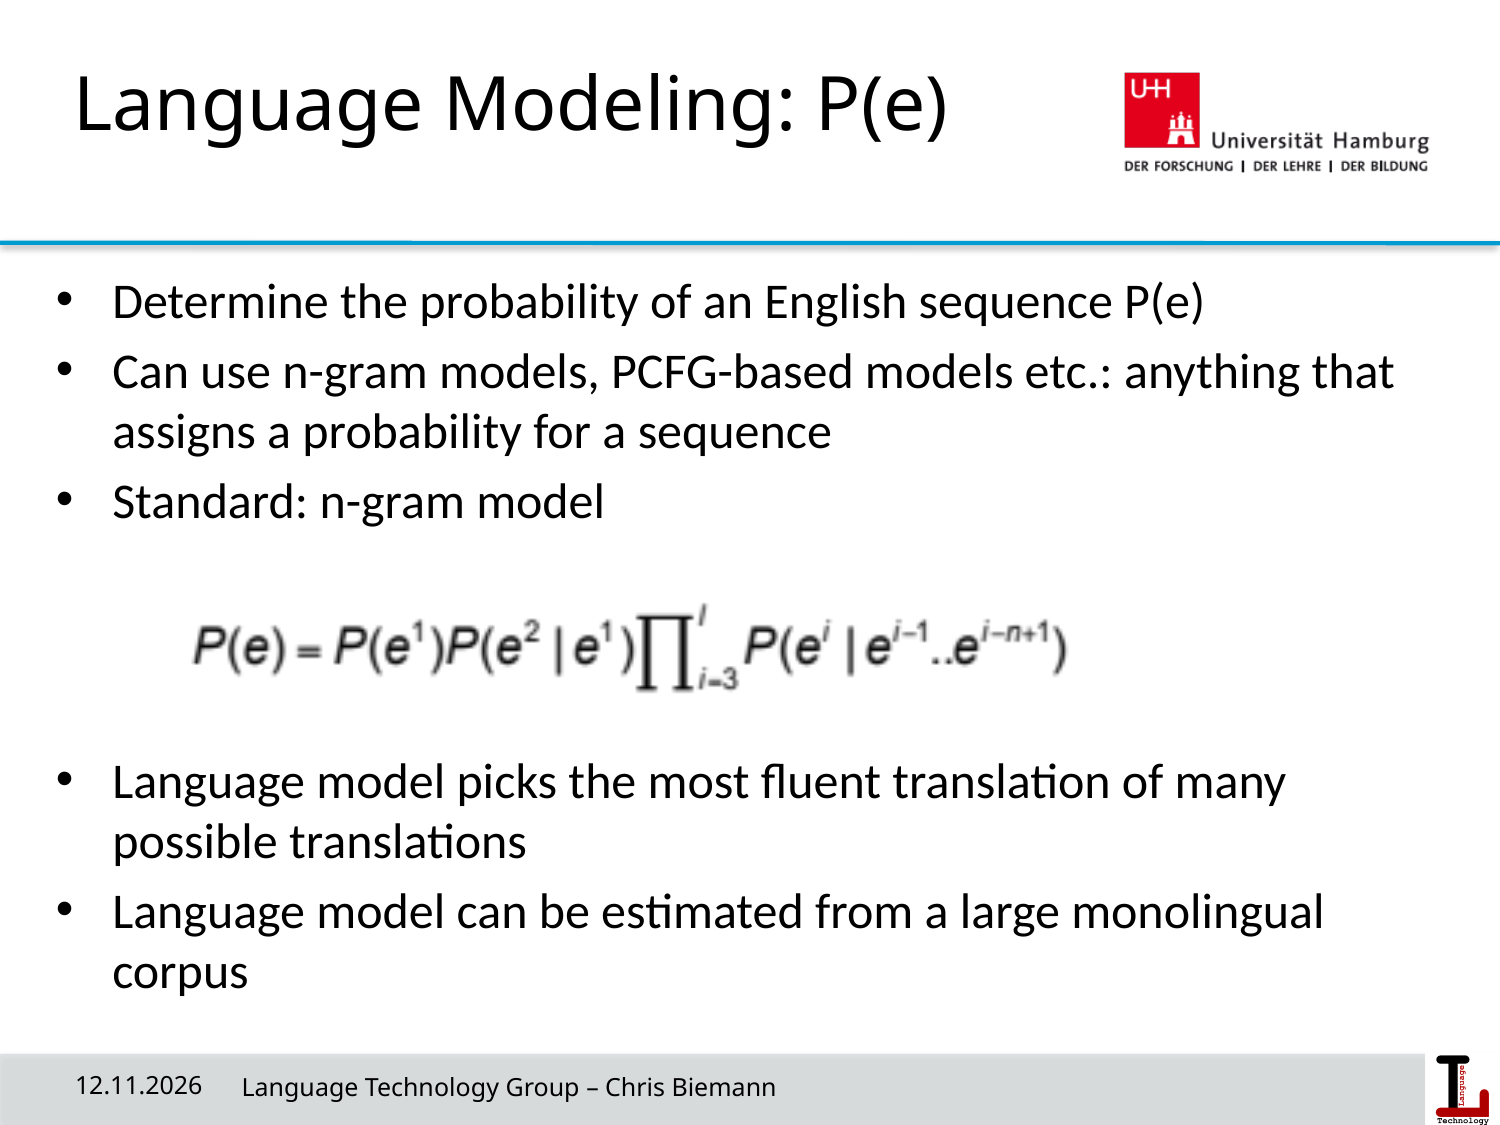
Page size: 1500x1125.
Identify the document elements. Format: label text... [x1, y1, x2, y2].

picture [1425, 1052, 1500, 1125]
text_box 04.11.18 [74, 1056, 224, 1117]
list Determine the probability of an English sequence P(e) Can use n-gram models, PCFG-based models etc.: anything that assigns a probability for a sequence Standard: n-gram model Language model picks the most fluent translation of many possible translations Language model can be estimated from a large monolingual corpus [41, 261, 1459, 1047]
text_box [187, 591, 1076, 697]
title Language Modeling: P(e) [58, 48, 1187, 186]
text_box Language Technology Group – Chris Biemann [235, 1056, 978, 1117]
